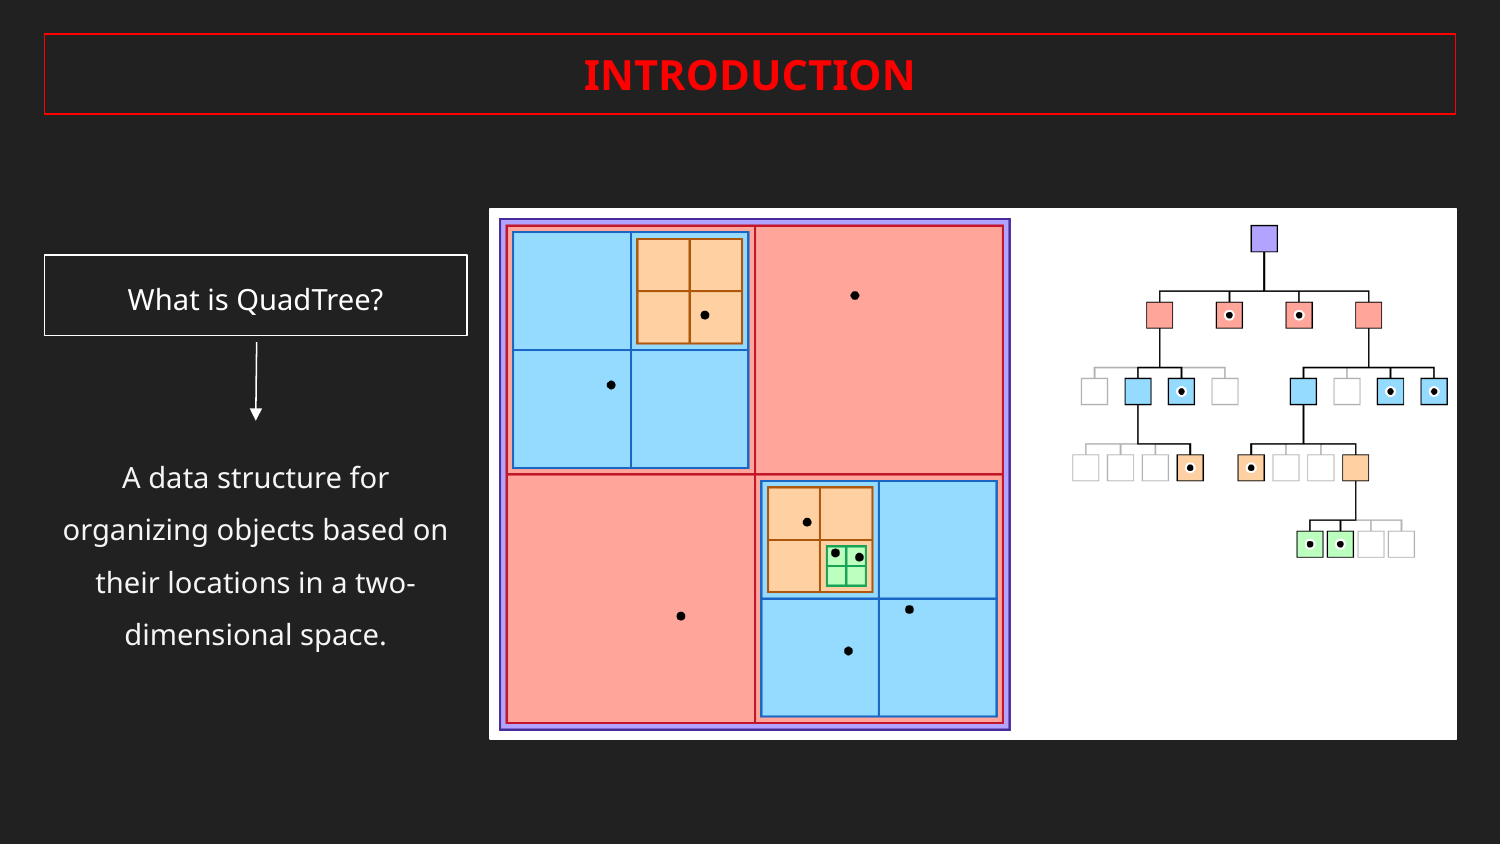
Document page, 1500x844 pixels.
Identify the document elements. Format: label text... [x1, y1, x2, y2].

text_box INTRODUCTION [44, 34, 1456, 114]
text_box A data structure for organizing objects based on their locations in a two-dimensional space. [44, 420, 468, 673]
text_box What is QuadTree? [44, 254, 468, 336]
picture [490, 209, 1456, 739]
